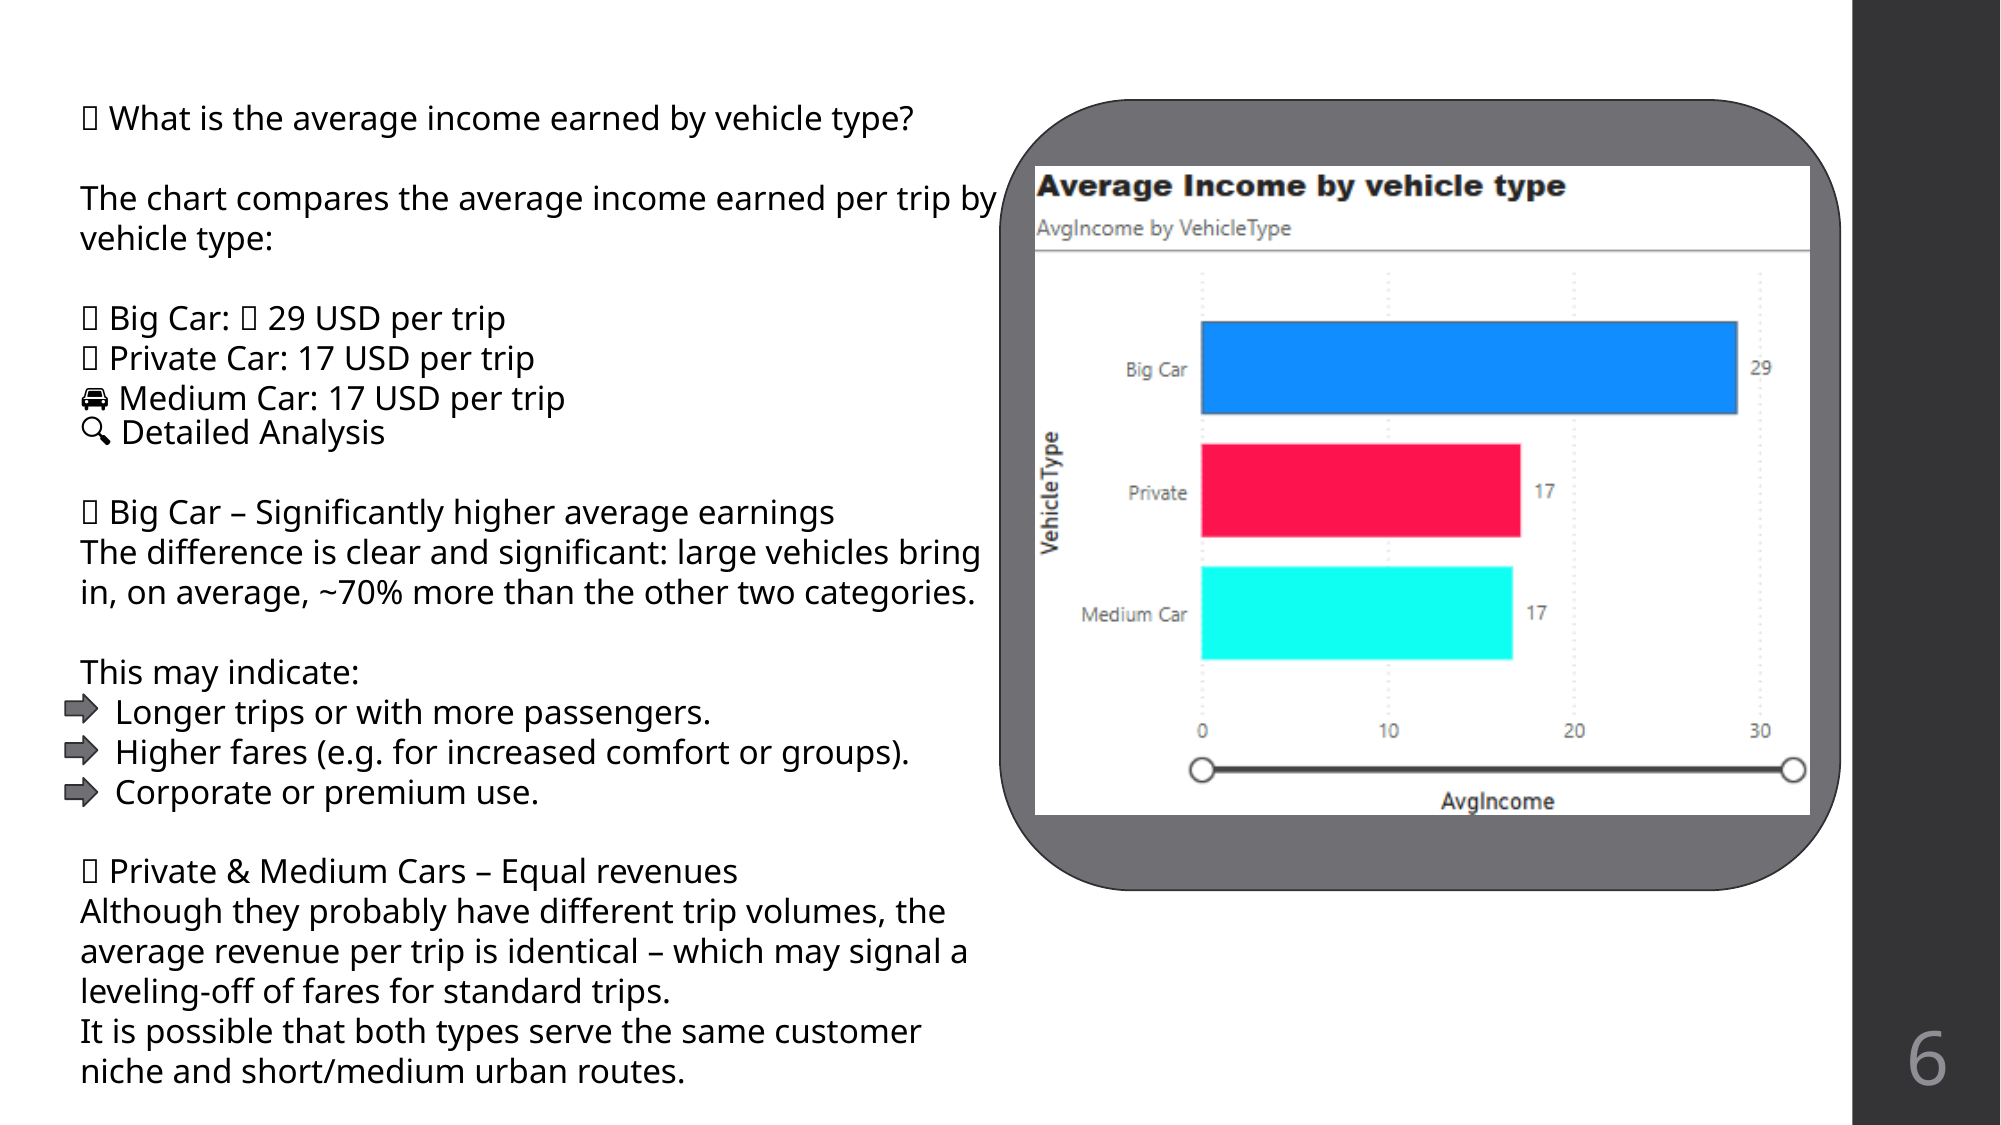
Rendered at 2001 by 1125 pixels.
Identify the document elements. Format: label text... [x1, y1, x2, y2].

text_box [64, 693, 99, 724]
text_box 💡 What is the average income earned by vehicle type? The chart compares the average income earned per trip by vehicle type: 🚙 Big Car: 🥇 29 USD per trip 🚗 Private Car: 17 USD per trip 🚘 Medium Car: 17 USD per trip [65, 90, 1067, 425]
picture [1035, 166, 1811, 815]
slide_number 6 [1852, 1012, 2000, 1110]
text_box [1005, 99, 1842, 892]
text_box [64, 776, 99, 808]
text_box [64, 735, 99, 766]
text_box 🔍 Detailed Analysis 🔵 Big Car – Significantly higher average earnings The difference is clear and significant: large vehicles bring in, on average, ~70% more than the other two categories. This may indicate: Longer trips or with more passengers. Higher fares (e.g. for increased comfort or groups). Corporate or premium use. 🔴 Private & Medium Cars – Equal revenues Although they probably have different trip volumes, the average revenue per trip is identical – which may signal a leveling-off of fares for standard trips. It is possible that both types serve the same customer niche and short/medium urban routes. [65, 404, 1005, 1098]
